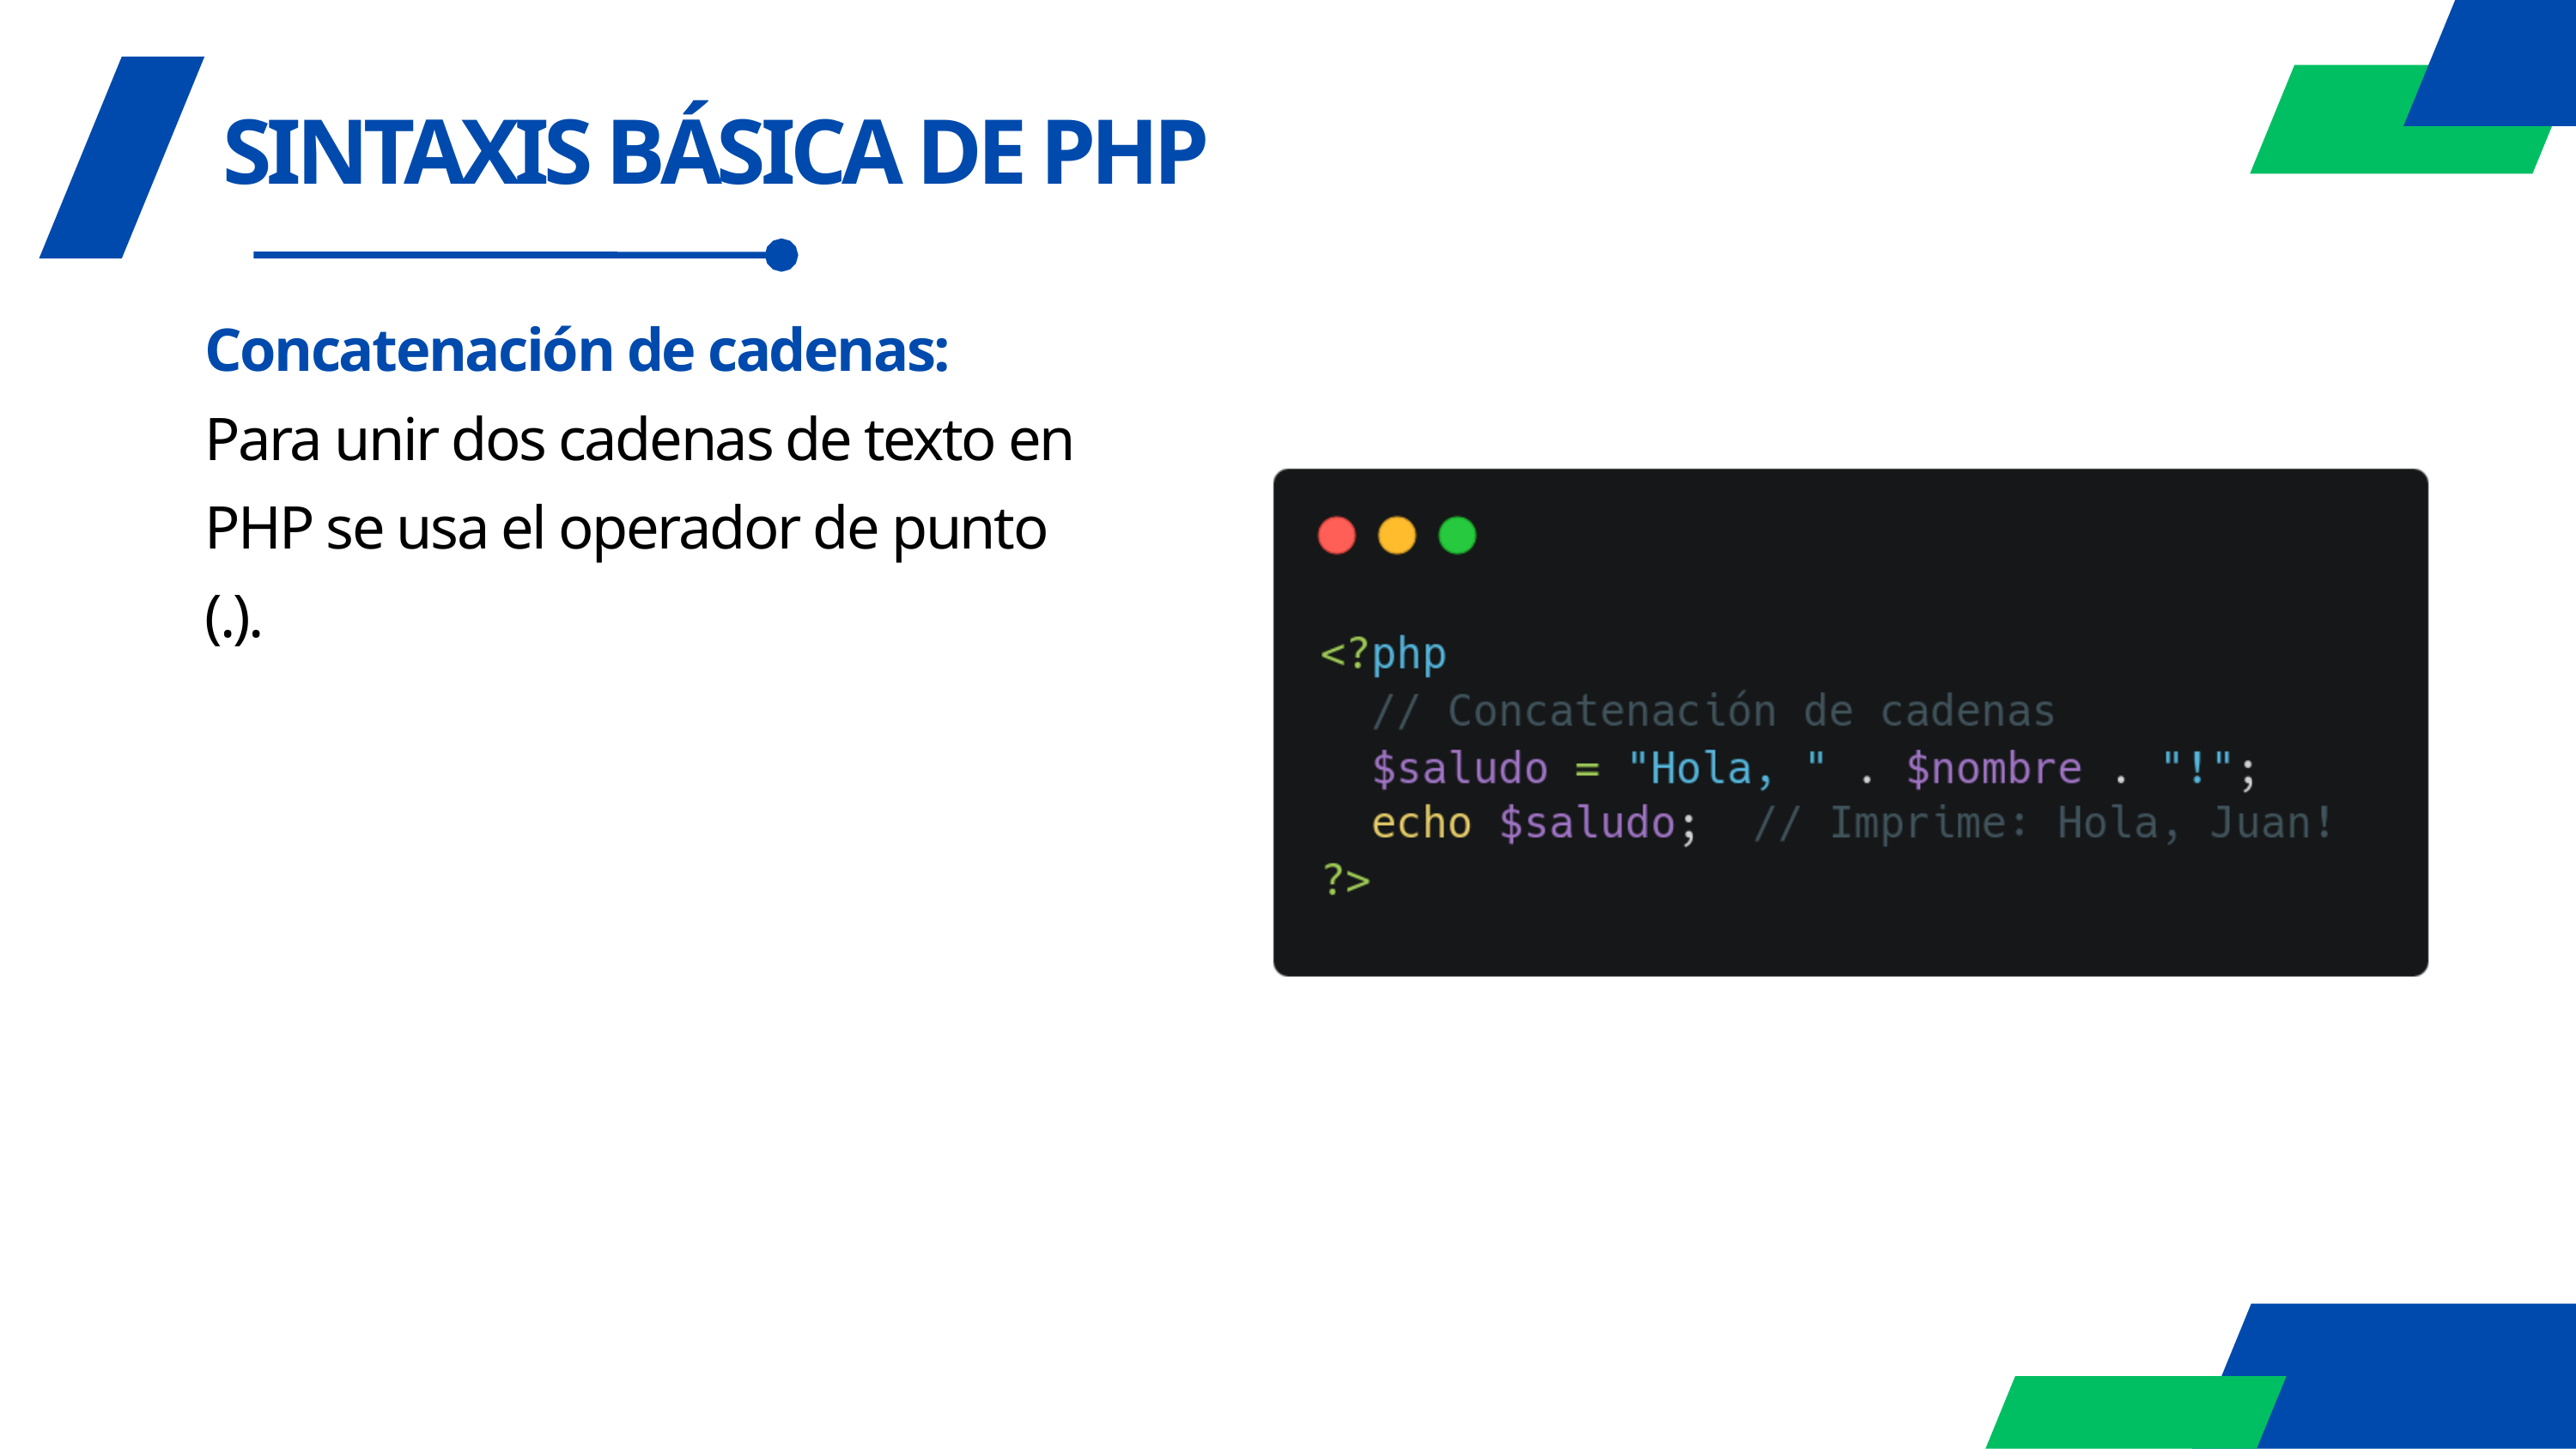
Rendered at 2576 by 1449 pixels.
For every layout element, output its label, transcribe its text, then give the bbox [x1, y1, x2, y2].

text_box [1985, 1375, 2287, 1449]
text_box Concatenación de cadenas: Para unir dos cadenas de texto en PHP se usa el operador de punto (.). [204, 294, 1107, 738]
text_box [2413, 0, 2576, 120]
text_box [253, 246, 791, 264]
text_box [2191, 1303, 2576, 1449]
text_box [1265, 466, 2432, 983]
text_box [2259, 71, 2567, 167]
text_box SINTAXIS BÁSICA DE PHP [222, 76, 2096, 203]
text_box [39, 56, 205, 259]
